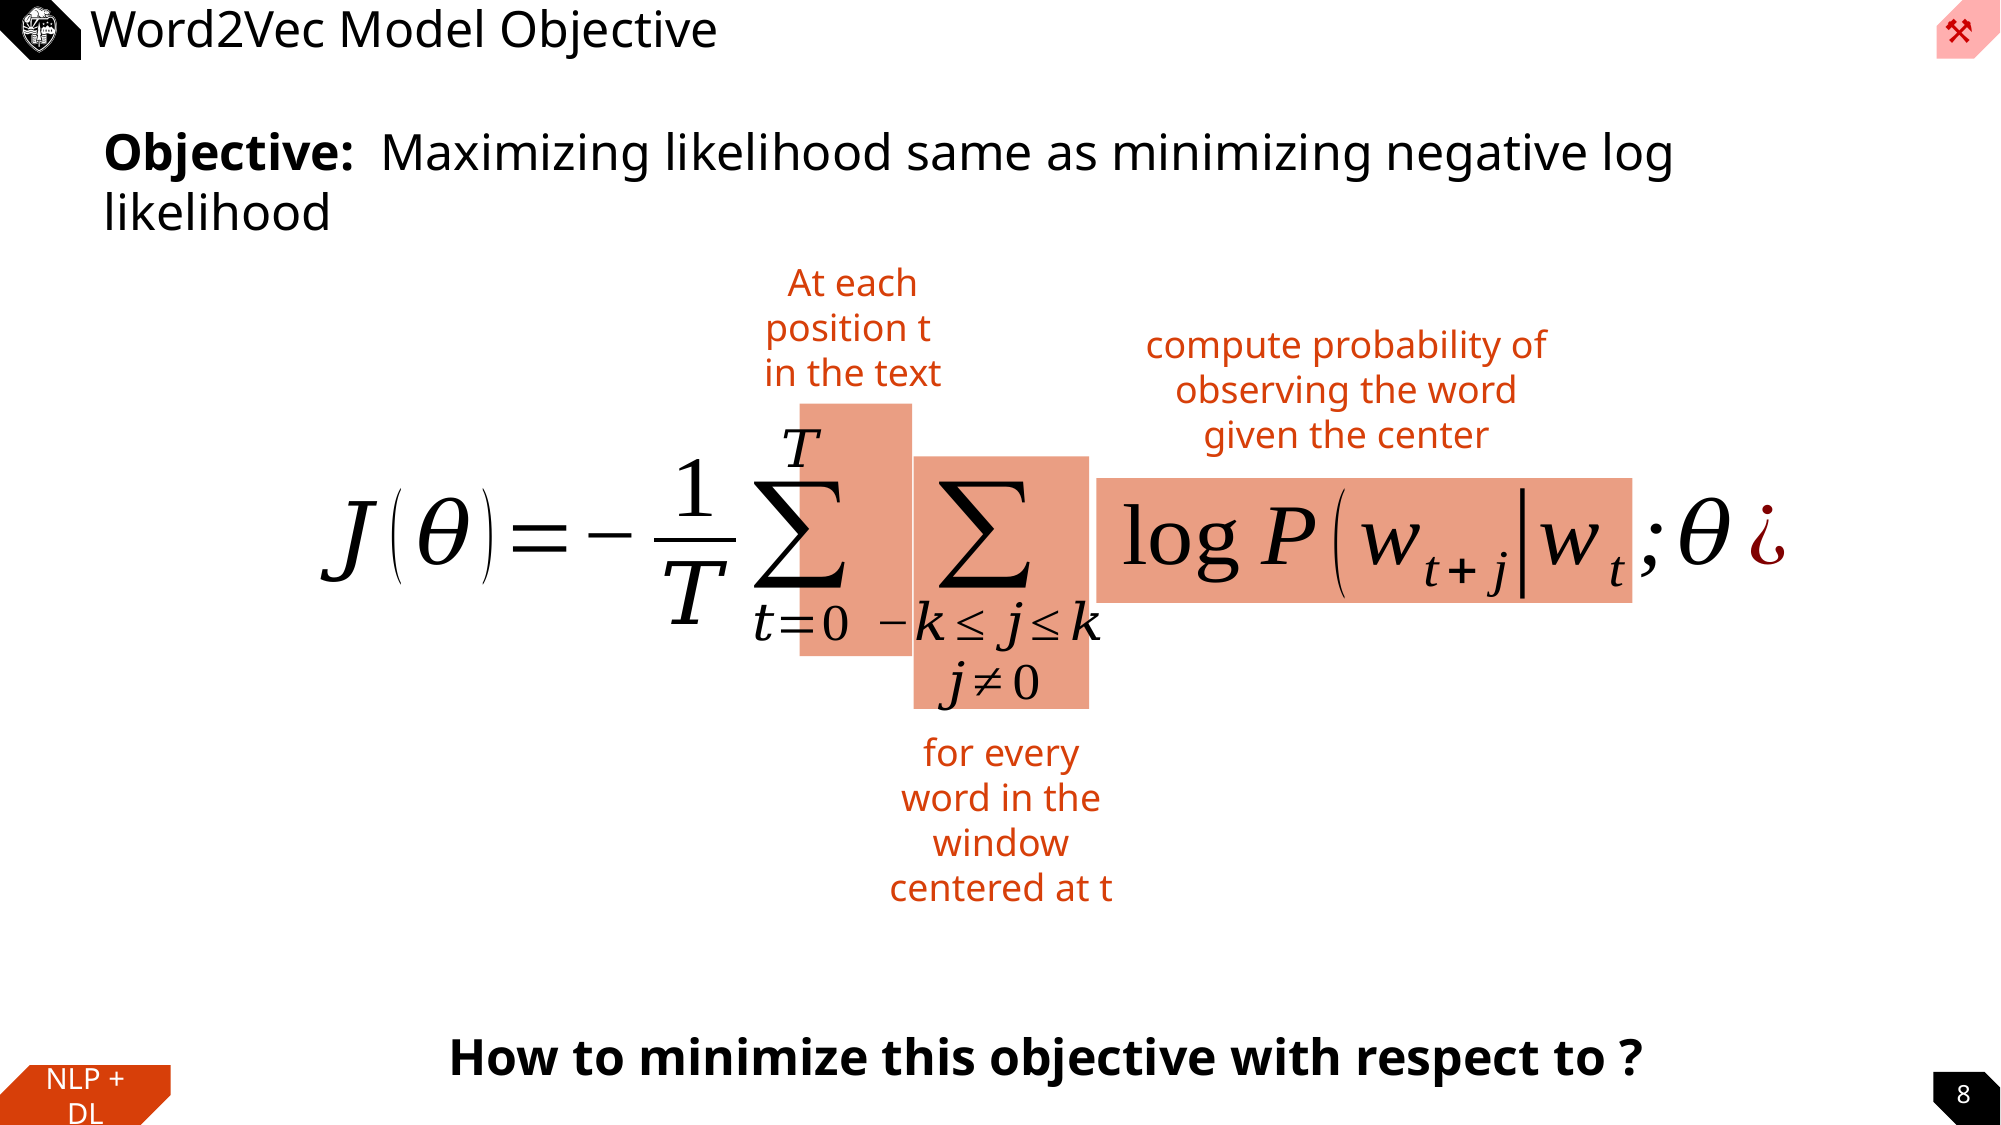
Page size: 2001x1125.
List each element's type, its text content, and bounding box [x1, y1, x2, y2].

text_box for every word in the window centered at t [861, 721, 1141, 917]
slide_number 8 [1933, 1071, 1994, 1119]
text_box [1095, 477, 1633, 604]
title Word2Vec Model Objective [0, 1, 1699, 61]
text_box [912, 455, 1090, 710]
text_box [799, 402, 913, 657]
text_box compute probability of observing the word given the center [1117, 314, 1576, 464]
text_box At each position t in the text [730, 252, 976, 402]
text_box Objective: Maximizing likelihood same as minimizing negative log likelihood [88, 113, 1912, 248]
